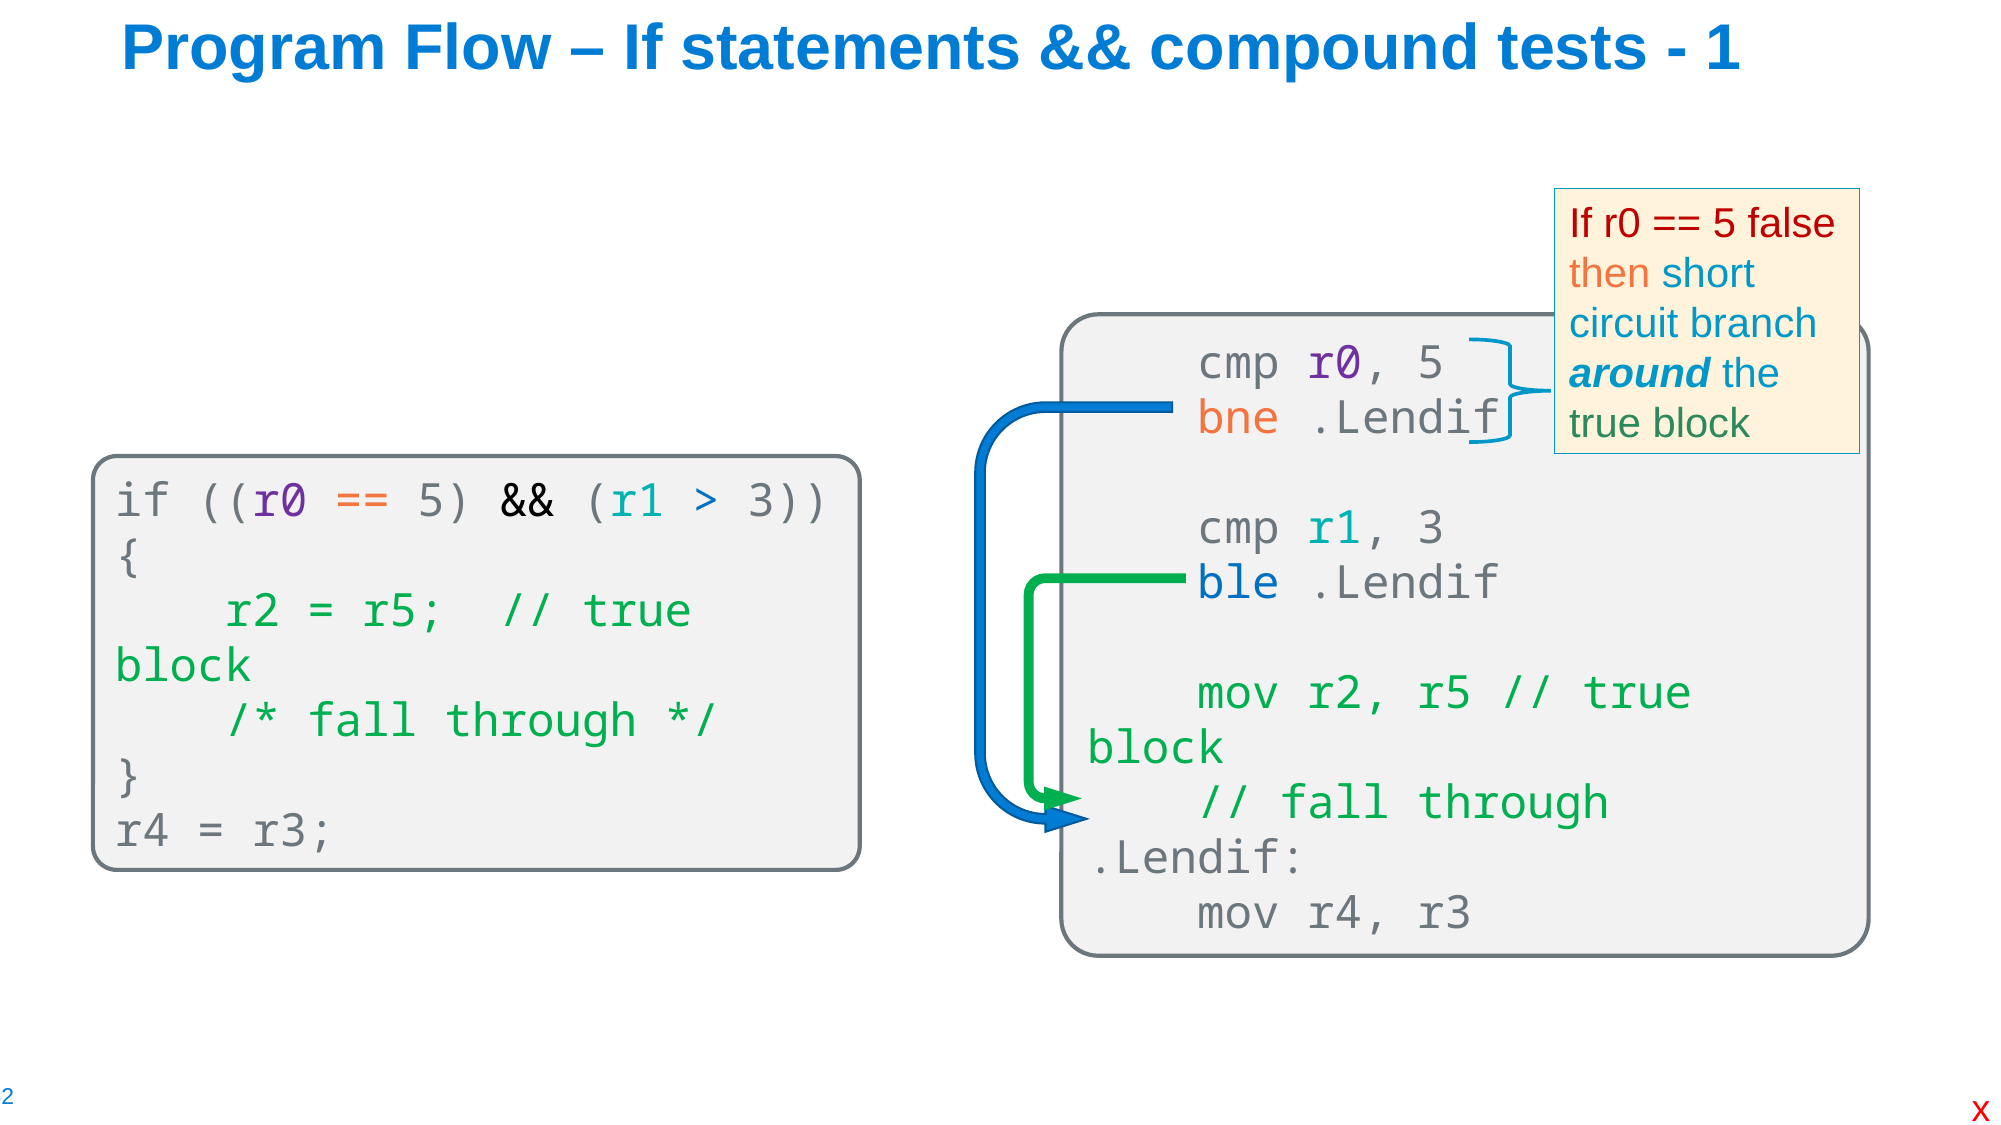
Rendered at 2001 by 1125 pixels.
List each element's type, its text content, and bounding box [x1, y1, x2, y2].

text_box x [1956, 1076, 2000, 1125]
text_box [1469, 188, 1860, 457]
text_box cmp r0, 5 bne .Lendif cmp r1, 3 ble .Lendif mov r2, r5 // true block // fall through .Lendif: mov r4, r3 [1061, 314, 1869, 956]
text_box if ((r0 == 5) && (r1 > 3)) { r2 = r5; // true block /* fall through */ } r4 = r3; [92, 456, 860, 870]
text_box [974, 401, 1174, 834]
title Program Flow – If statements && compound tests - 1 [106, 39, 1832, 90]
text_box [1023, 573, 1186, 811]
